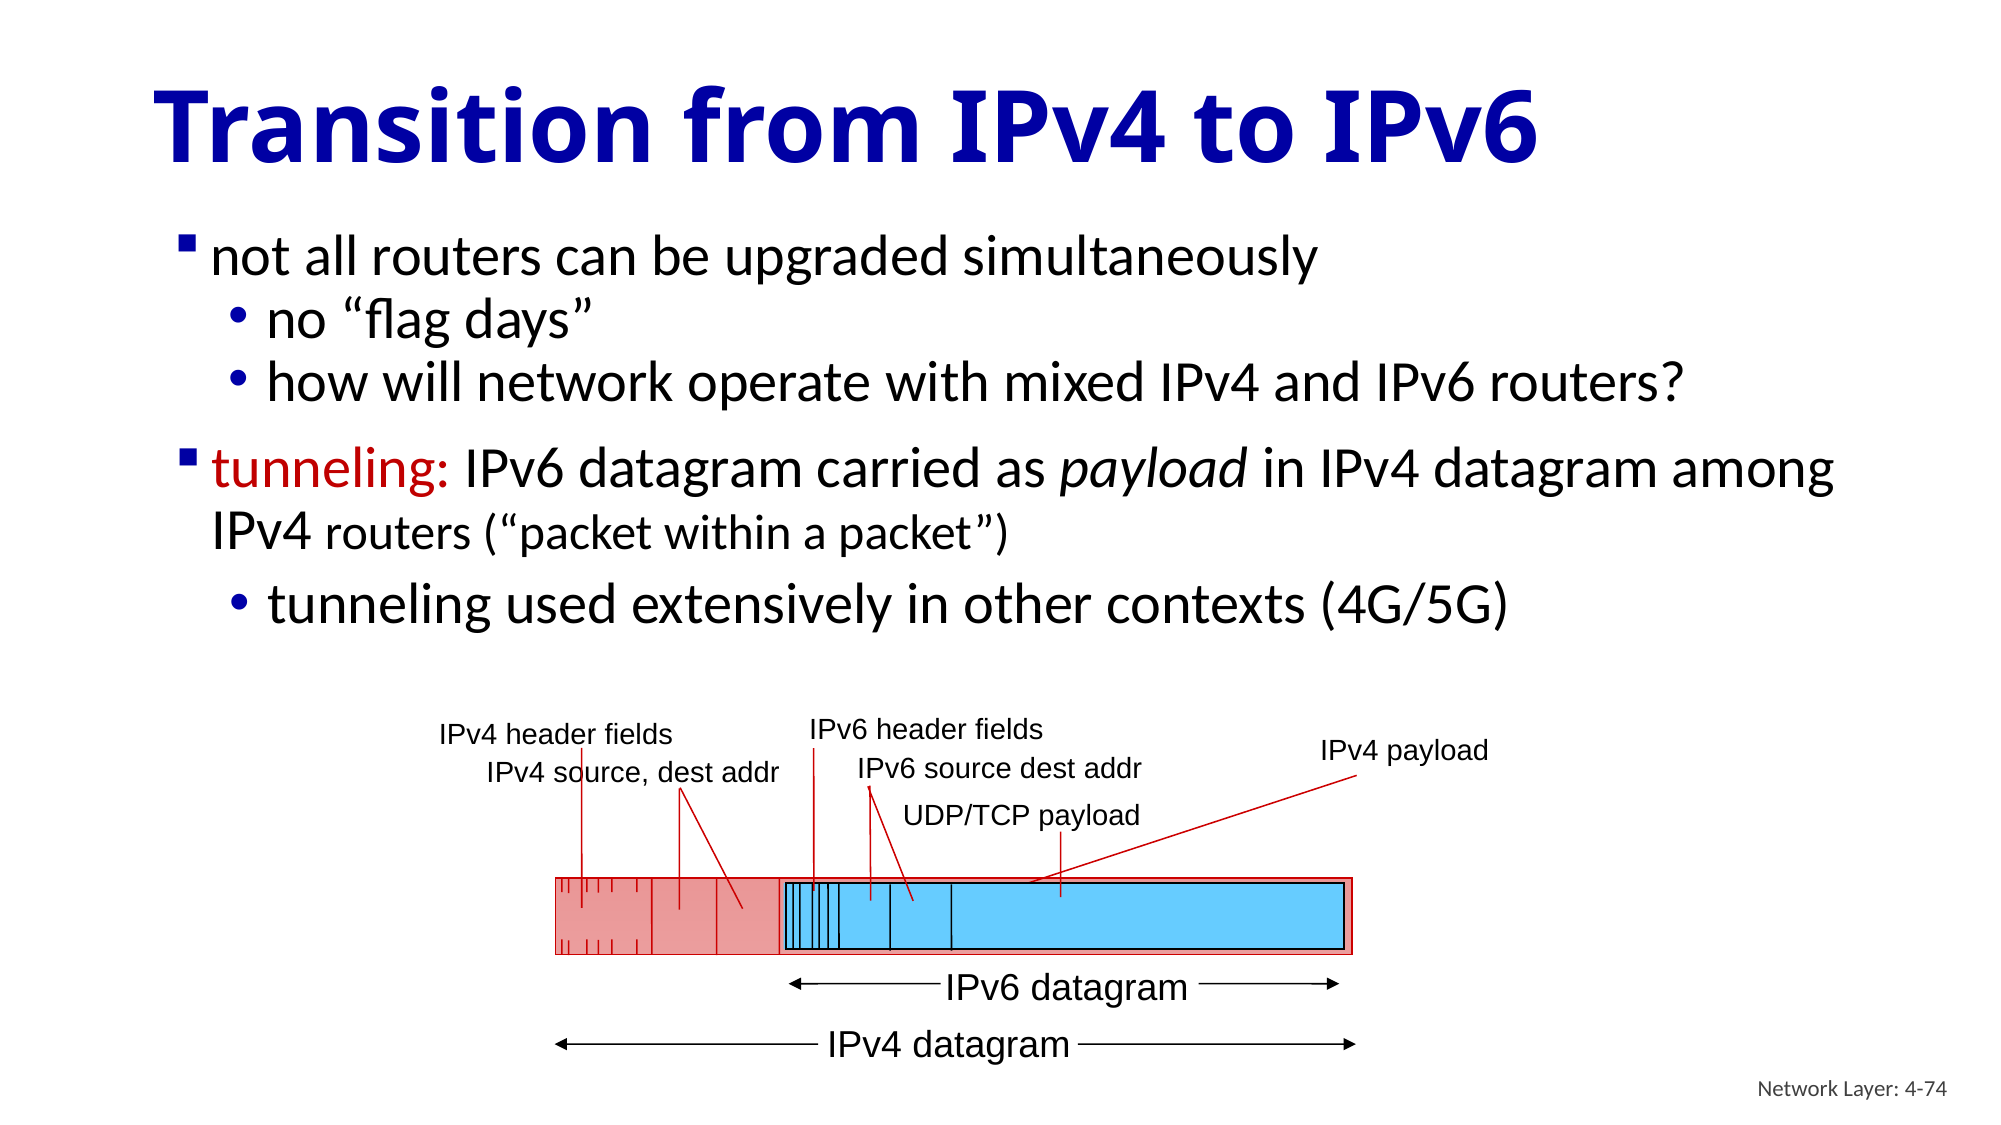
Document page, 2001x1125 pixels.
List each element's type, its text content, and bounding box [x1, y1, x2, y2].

text_box tunneling: IPv6 datagram carried as payload in IPv4 datagram among IPv4 routers (“packet within a packet”) tunneling used extensively in other contexts (4G/5G) [138, 429, 1864, 659]
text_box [786, 708, 1345, 951]
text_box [424, 707, 1513, 1074]
title Transition from IPv4 to IPv6 [137, 56, 1863, 204]
list not all routers can be upgraded simultaneously no “flag days” how will network operate with mixed IPv4 and IPv6 routers? [137, 226, 1863, 422]
slide_number Network Layer: 4-74 [1512, 1056, 1963, 1117]
